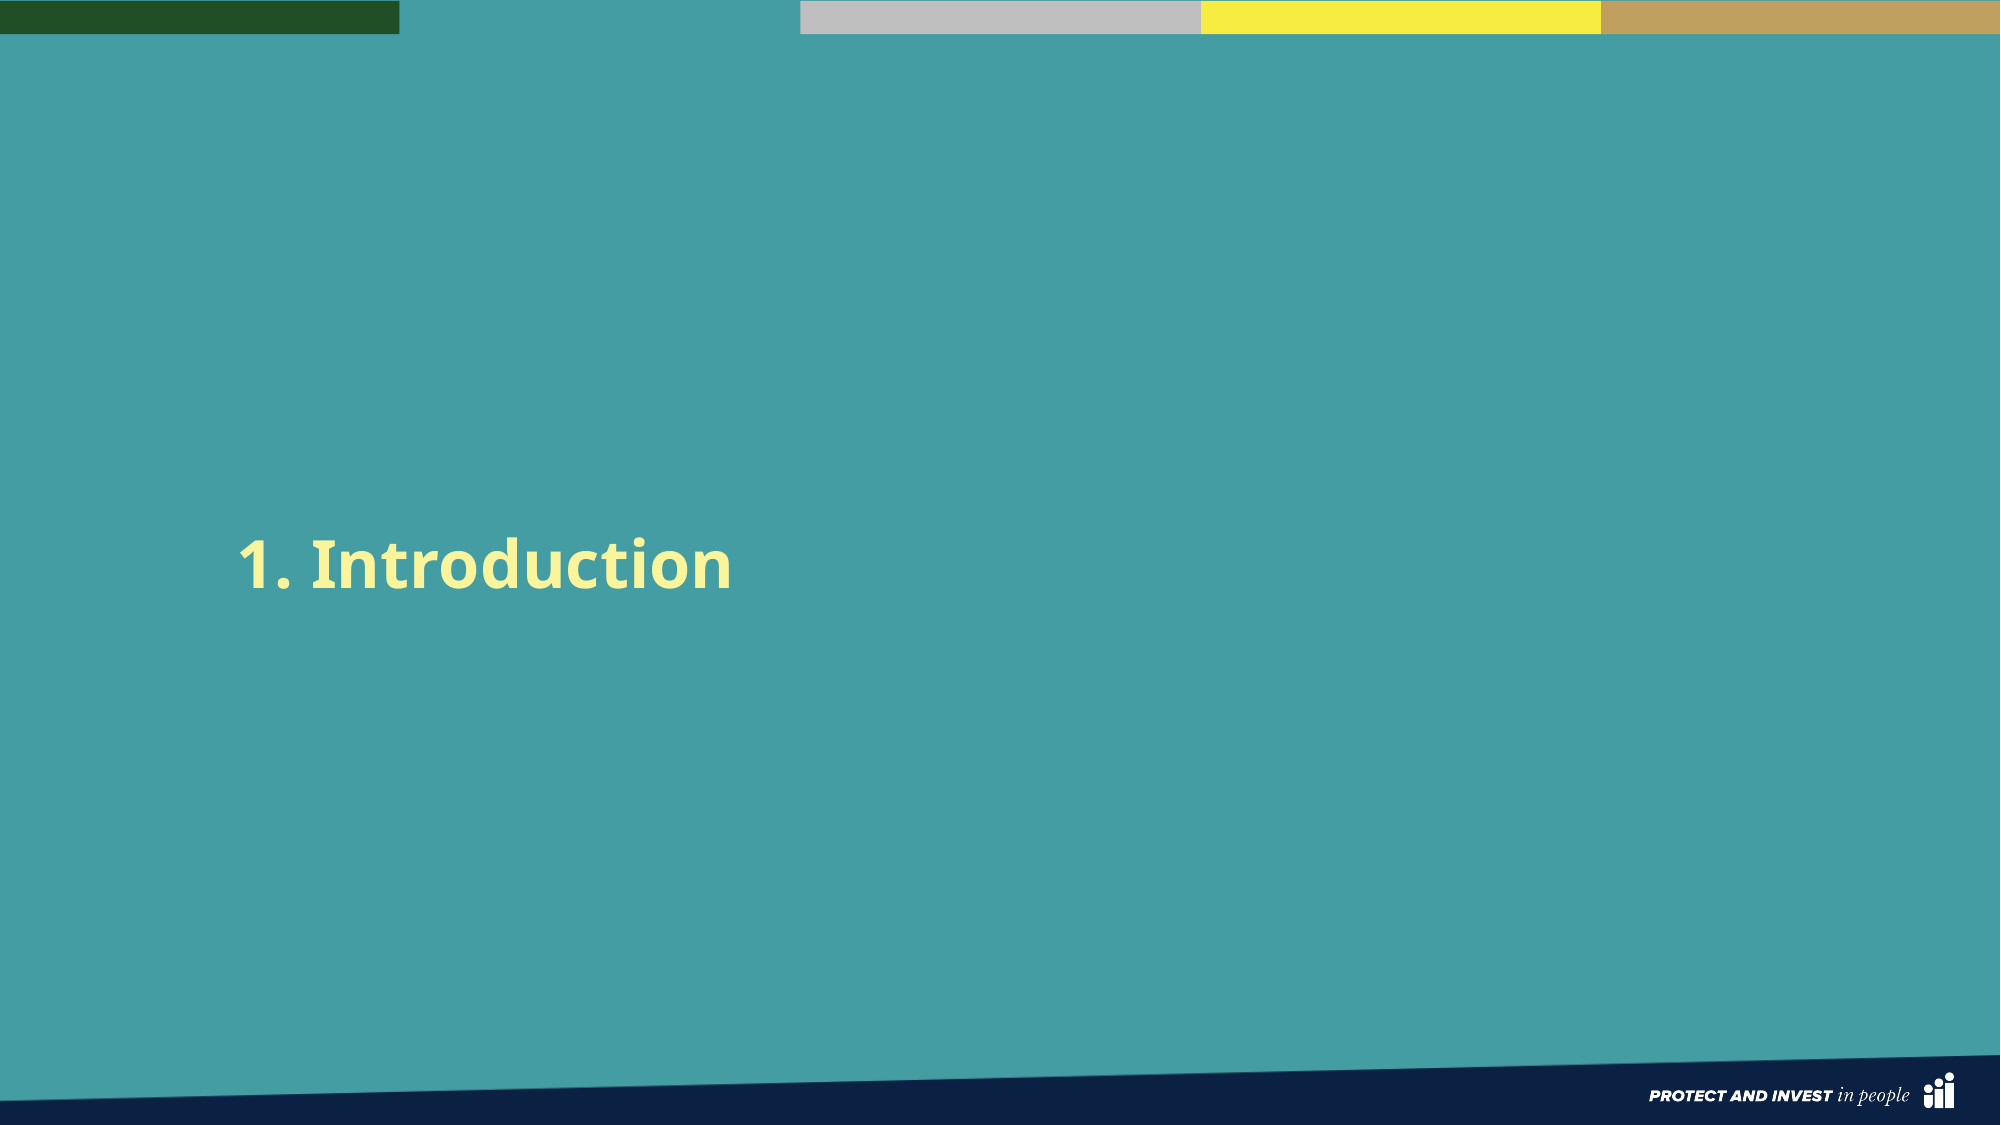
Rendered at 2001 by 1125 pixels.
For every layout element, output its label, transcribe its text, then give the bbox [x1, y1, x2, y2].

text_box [0, 1055, 2000, 1125]
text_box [0, 0, 2000, 35]
text_box 1. Introduction [221, 514, 1894, 610]
